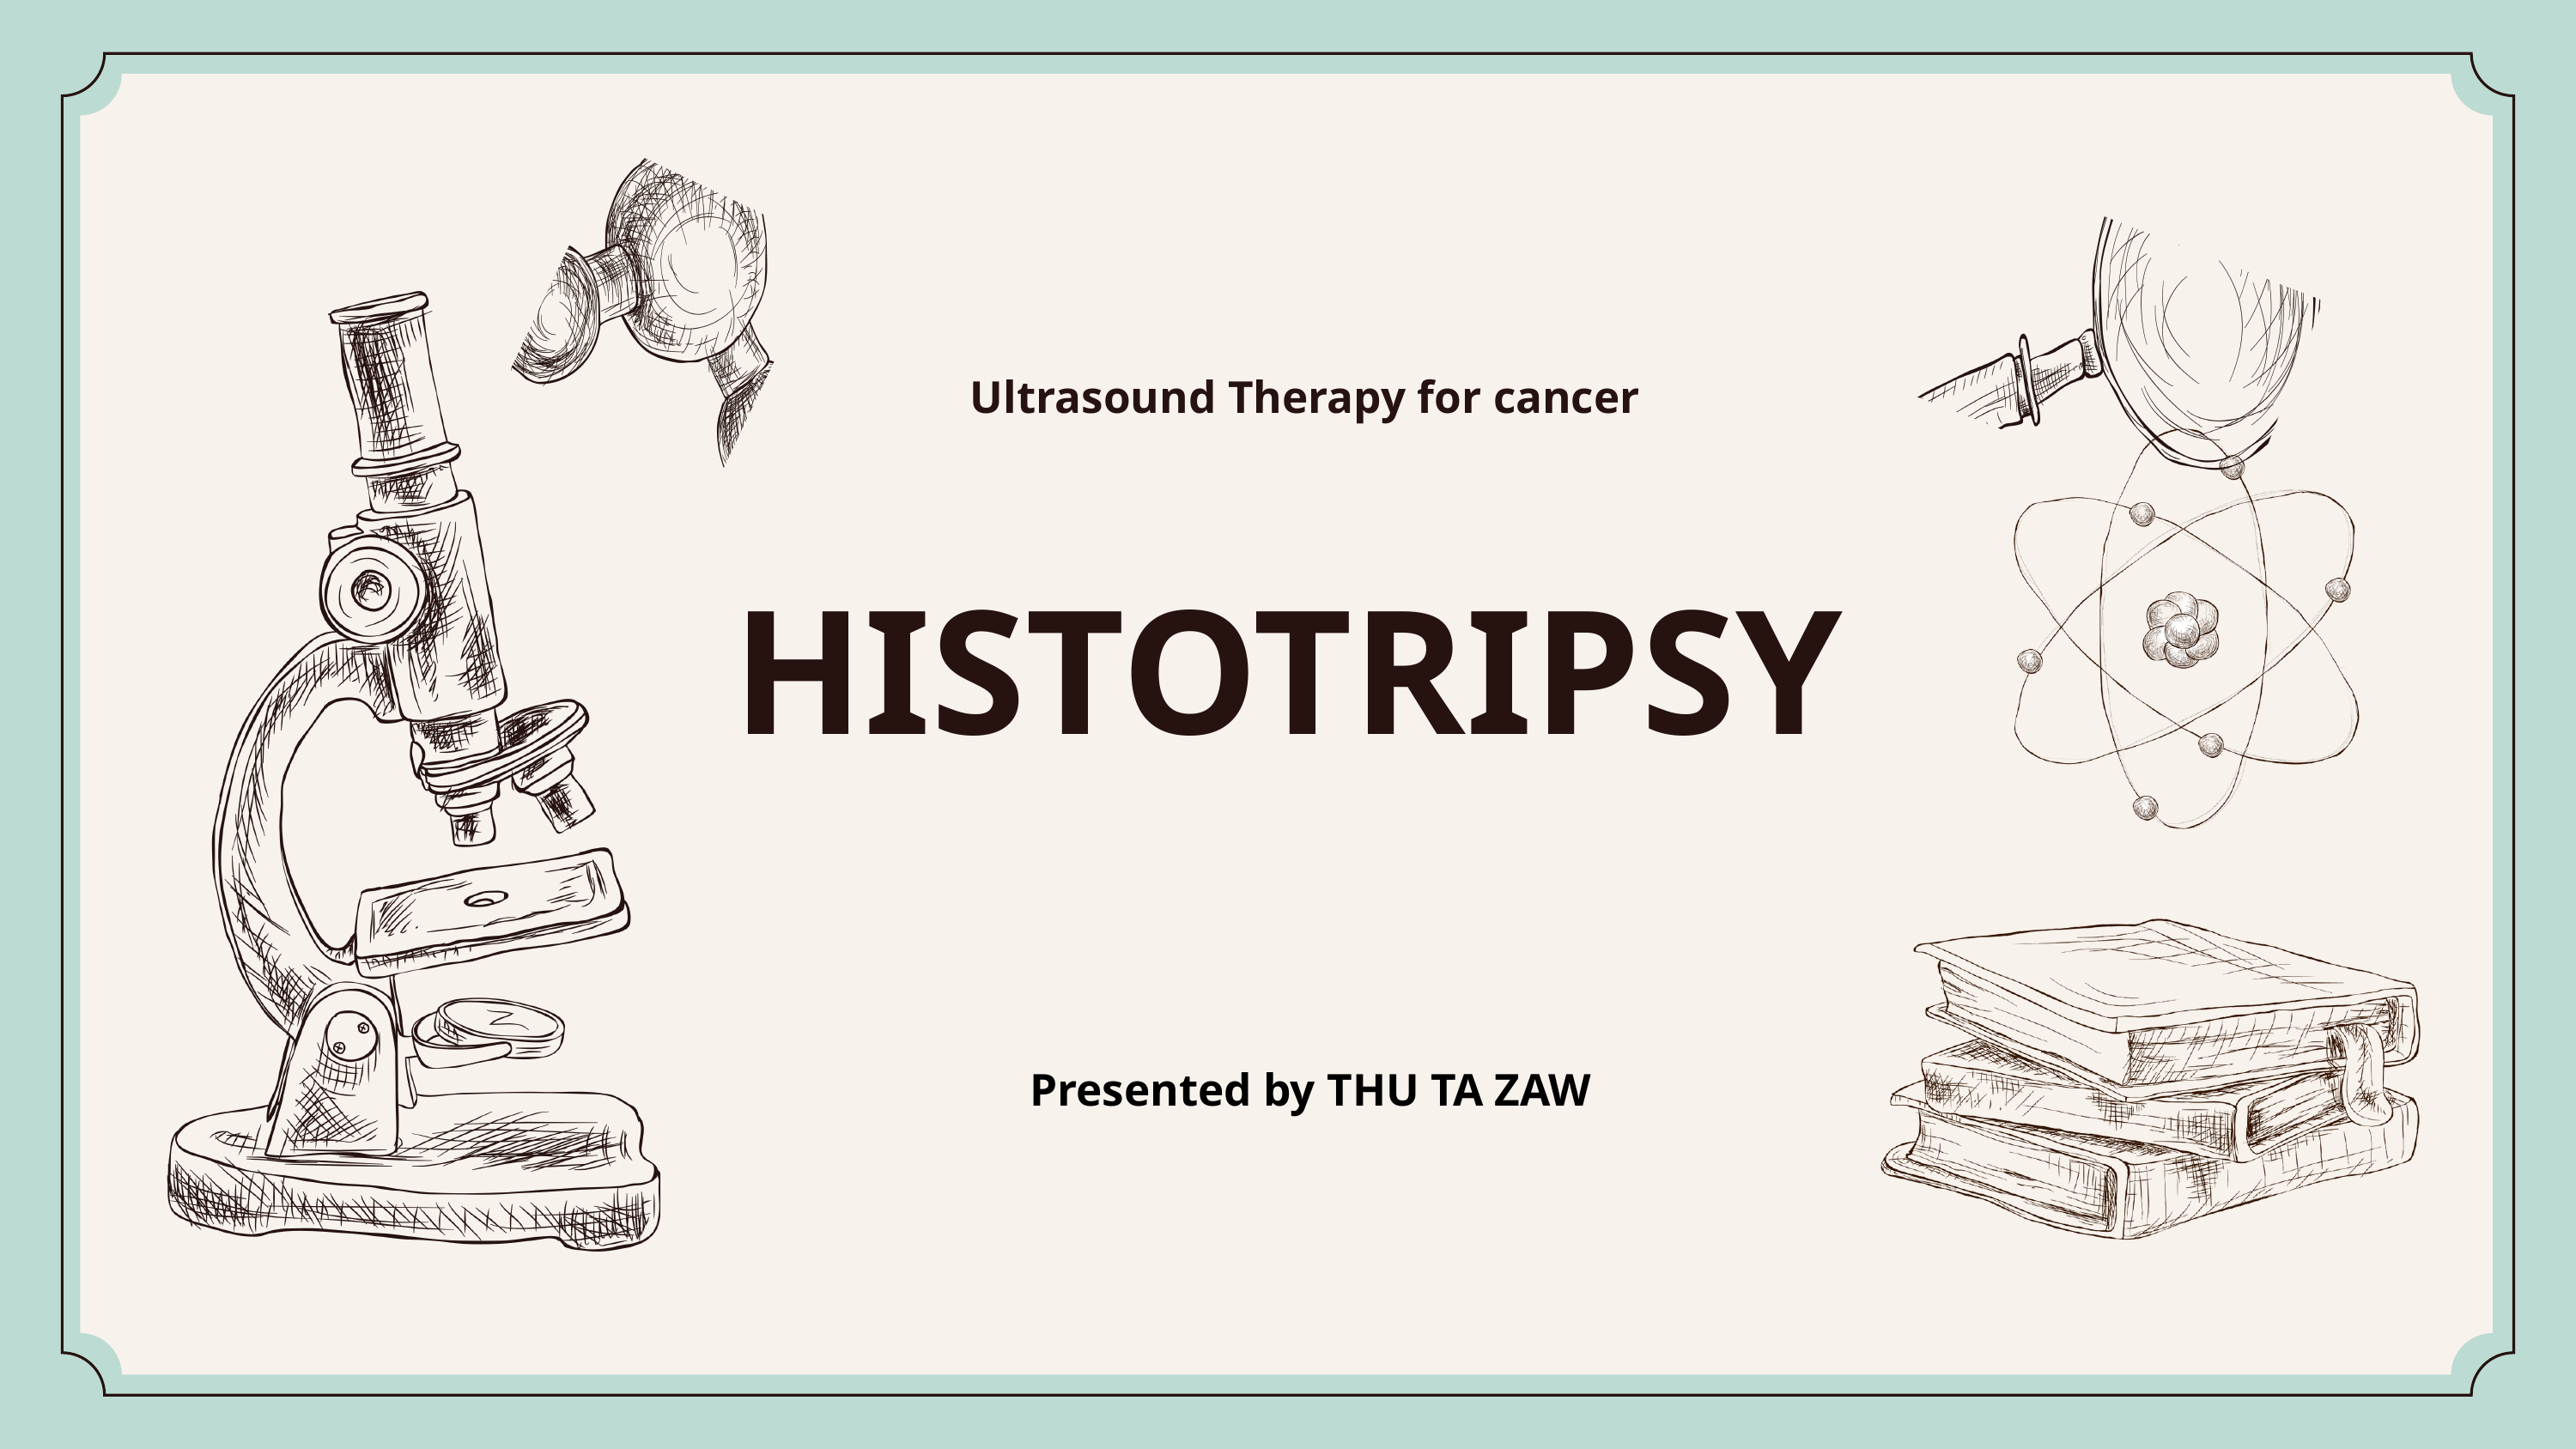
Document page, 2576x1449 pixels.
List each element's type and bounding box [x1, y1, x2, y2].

text_box [62, 53, 2514, 1396]
